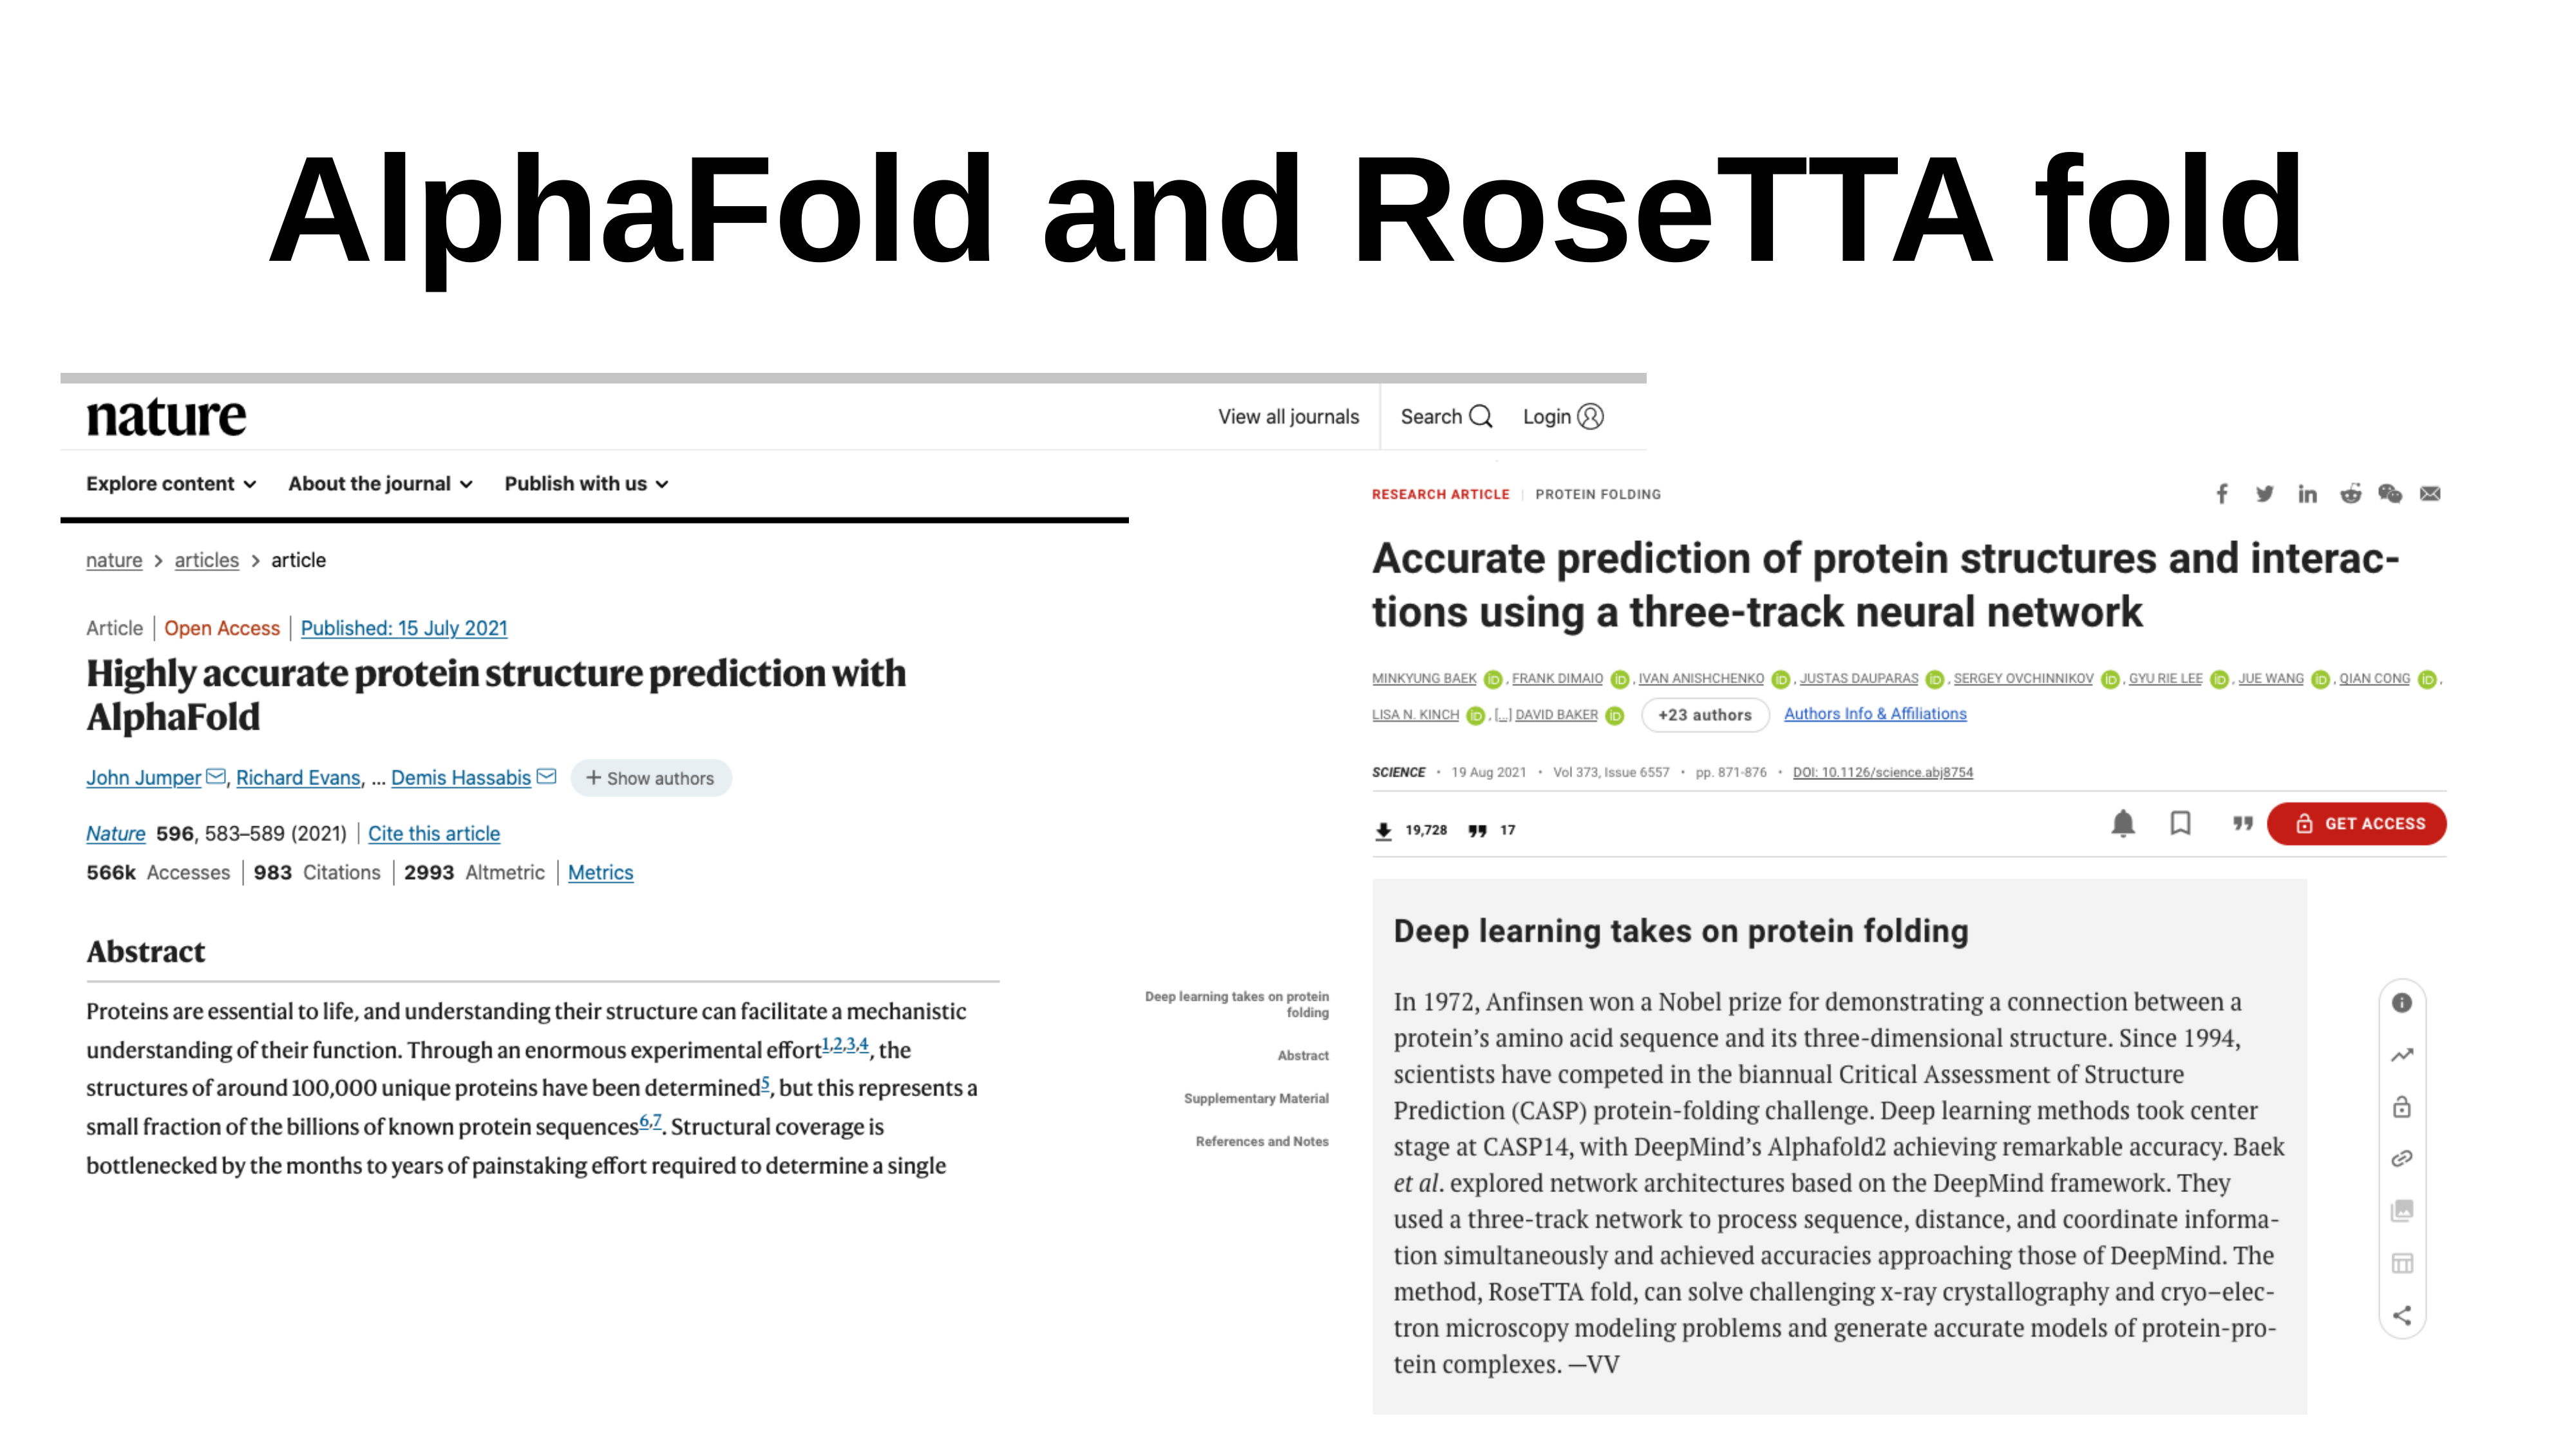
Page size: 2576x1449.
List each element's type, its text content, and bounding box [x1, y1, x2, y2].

picture [60, 372, 2458, 1430]
title AlphaFold and RoseTTA fold [66, 66, 2510, 336]
